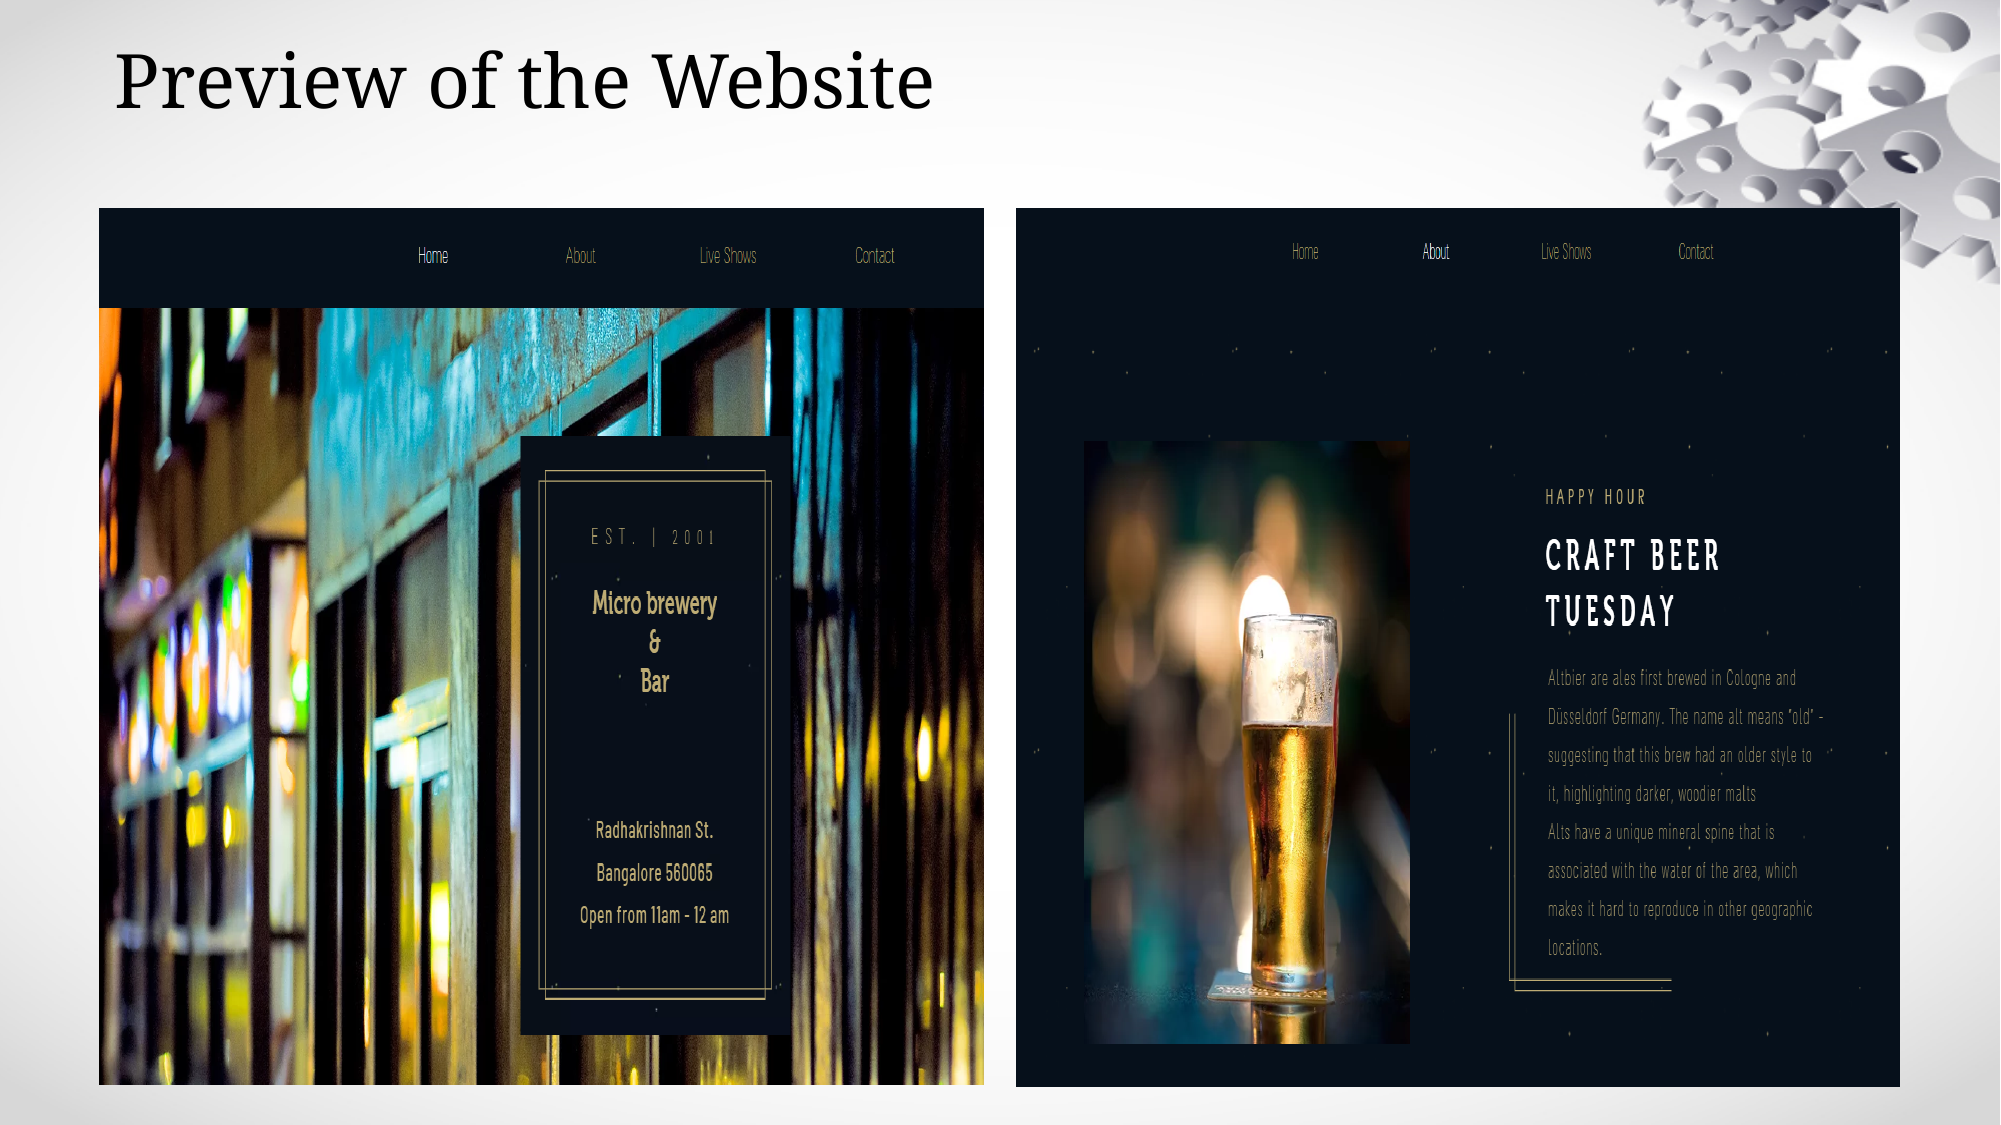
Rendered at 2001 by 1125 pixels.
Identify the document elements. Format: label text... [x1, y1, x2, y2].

title Preview of the Website [99, 30, 1901, 127]
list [99, 208, 984, 1085]
picture [0, 0, 2000, 1125]
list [1016, 208, 1900, 1087]
